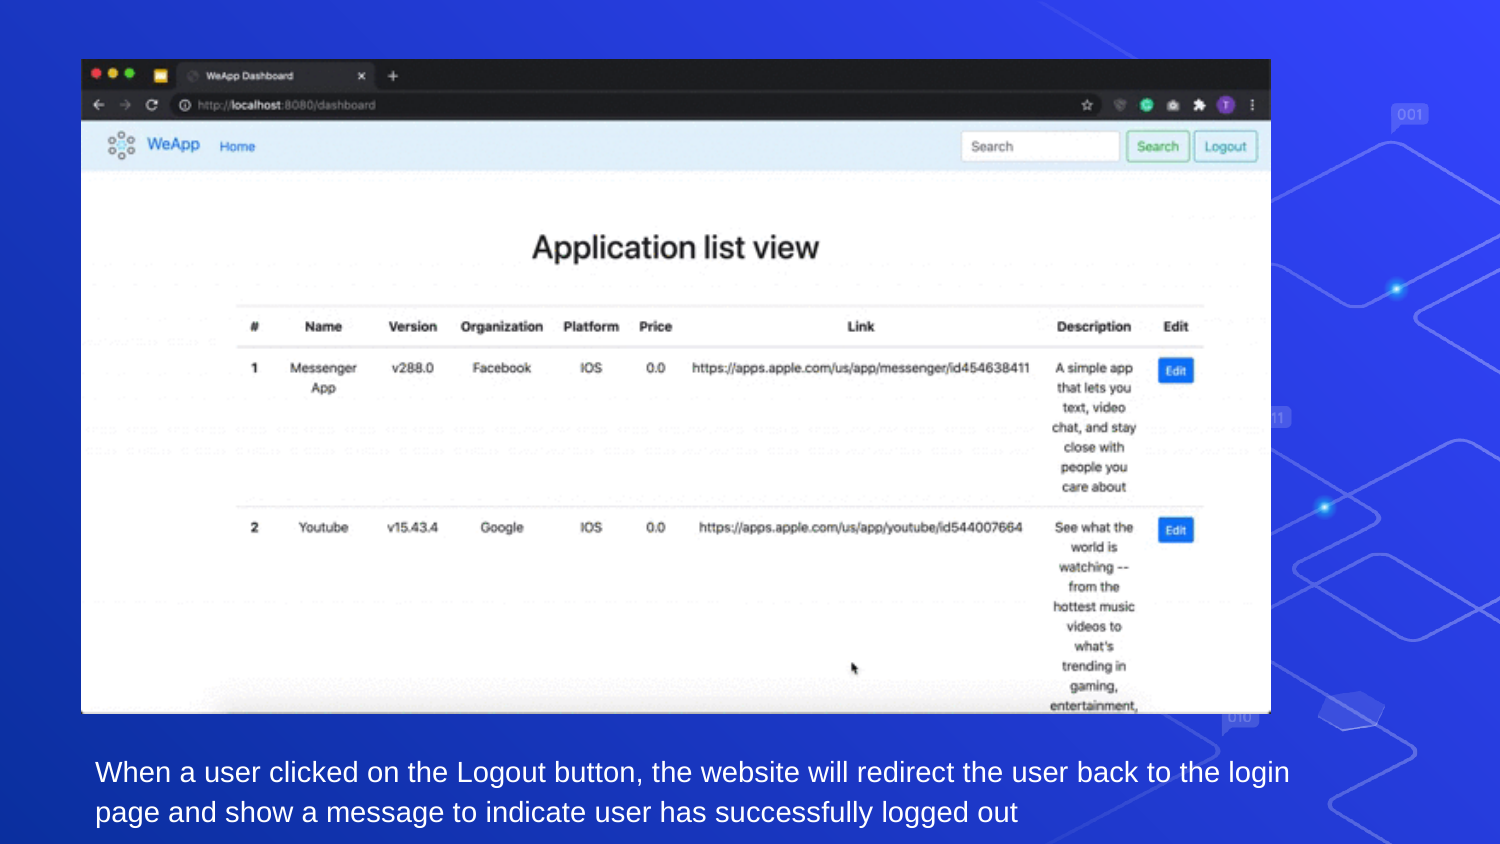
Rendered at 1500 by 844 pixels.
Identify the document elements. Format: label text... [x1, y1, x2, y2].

list When a user clicked on the Logout button, the website will redirect the user back to the login page and show a message to indicate user has successfully logged out [95, 747, 1299, 833]
picture [0, 0, 1500, 844]
